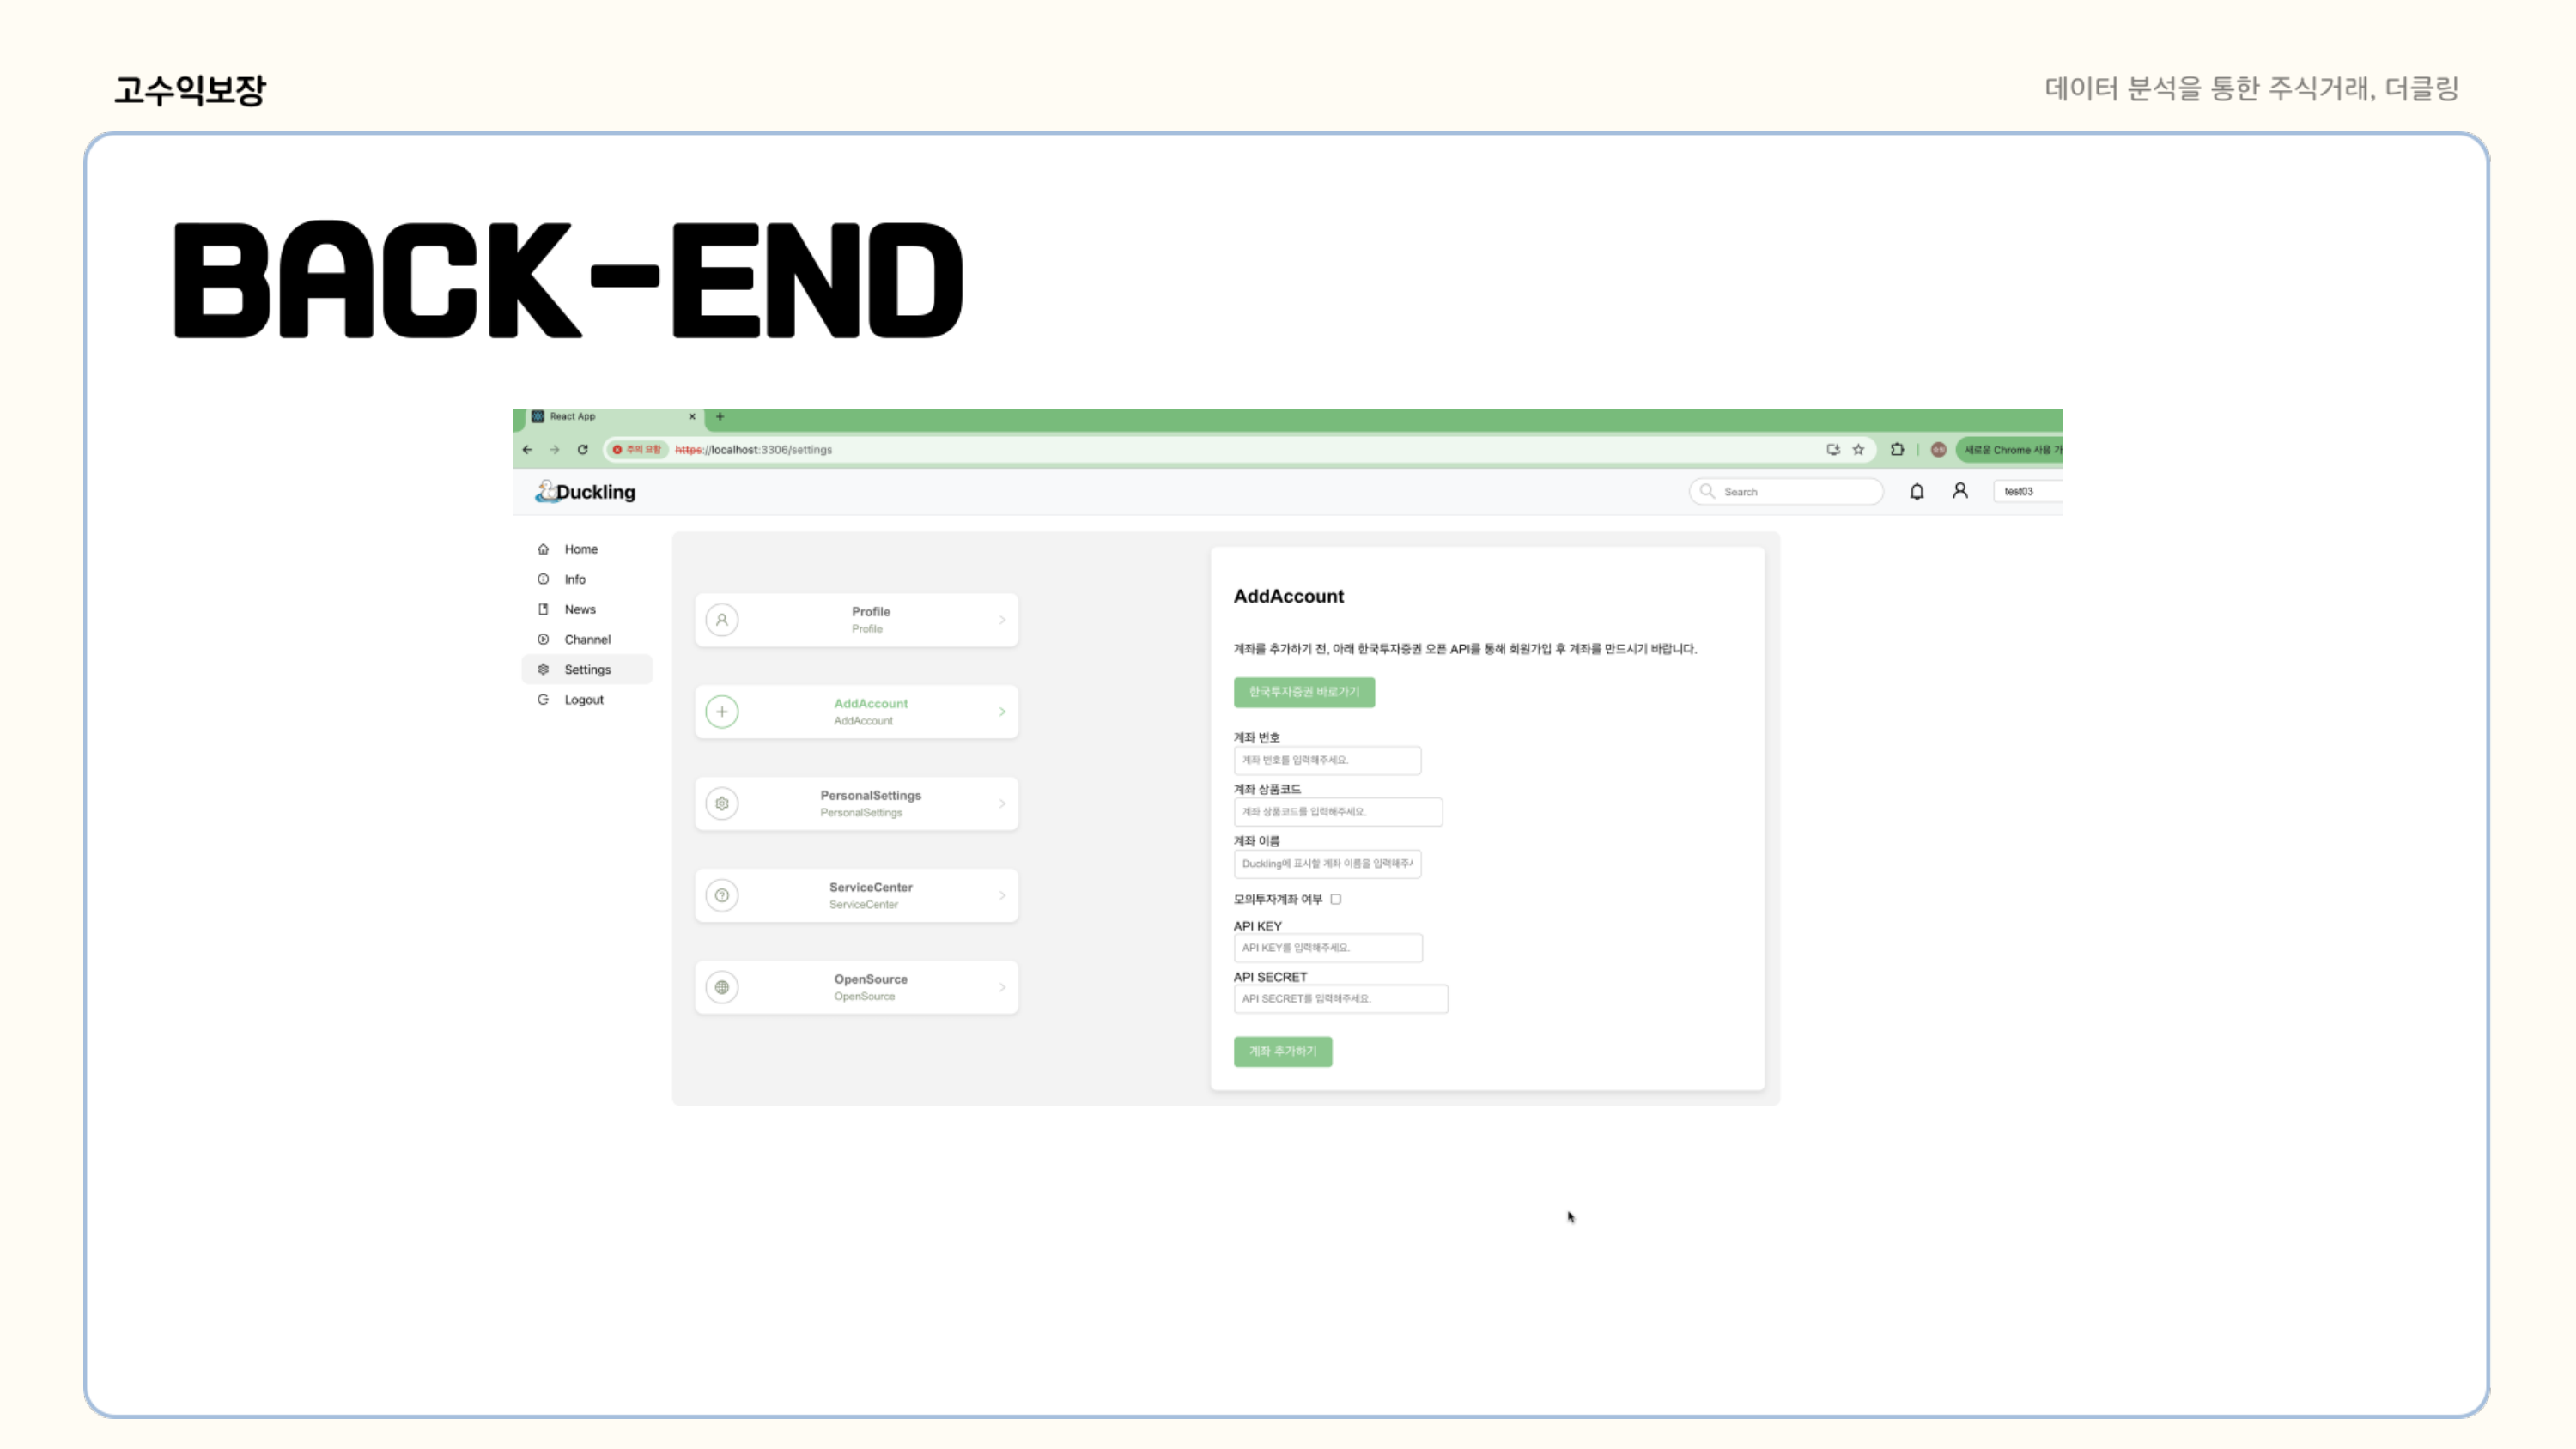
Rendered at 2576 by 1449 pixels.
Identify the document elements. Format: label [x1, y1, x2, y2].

picture [1697, 59, 2576, 133]
picture [102, 58, 1101, 502]
text_box [512, 408, 2063, 1343]
text_box [83, 130, 2493, 1420]
